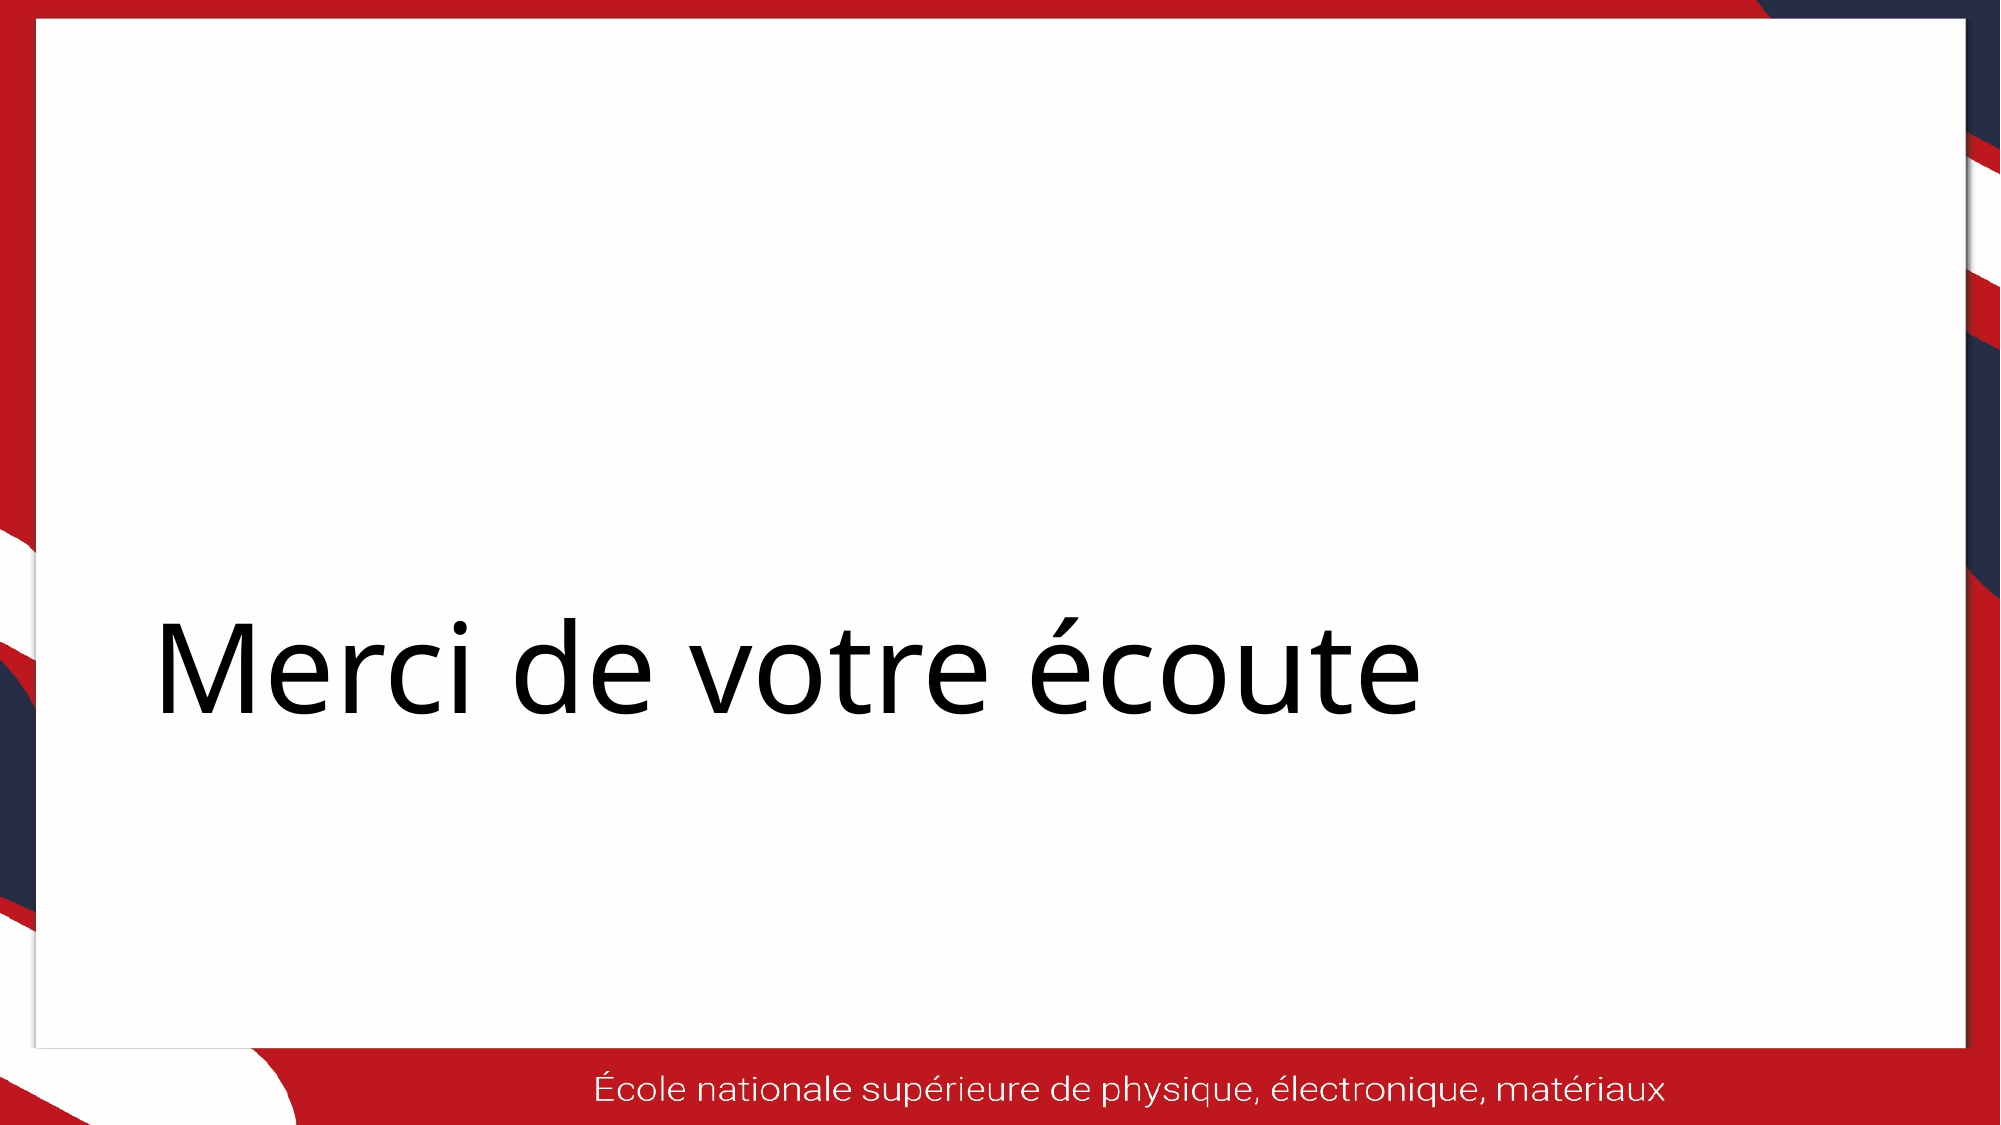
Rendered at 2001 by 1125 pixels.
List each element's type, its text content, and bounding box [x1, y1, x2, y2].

picture [0, 0, 2000, 1125]
slide_number 64 [1412, 1042, 1863, 1103]
title Merci de votre écoute [136, 280, 1862, 749]
